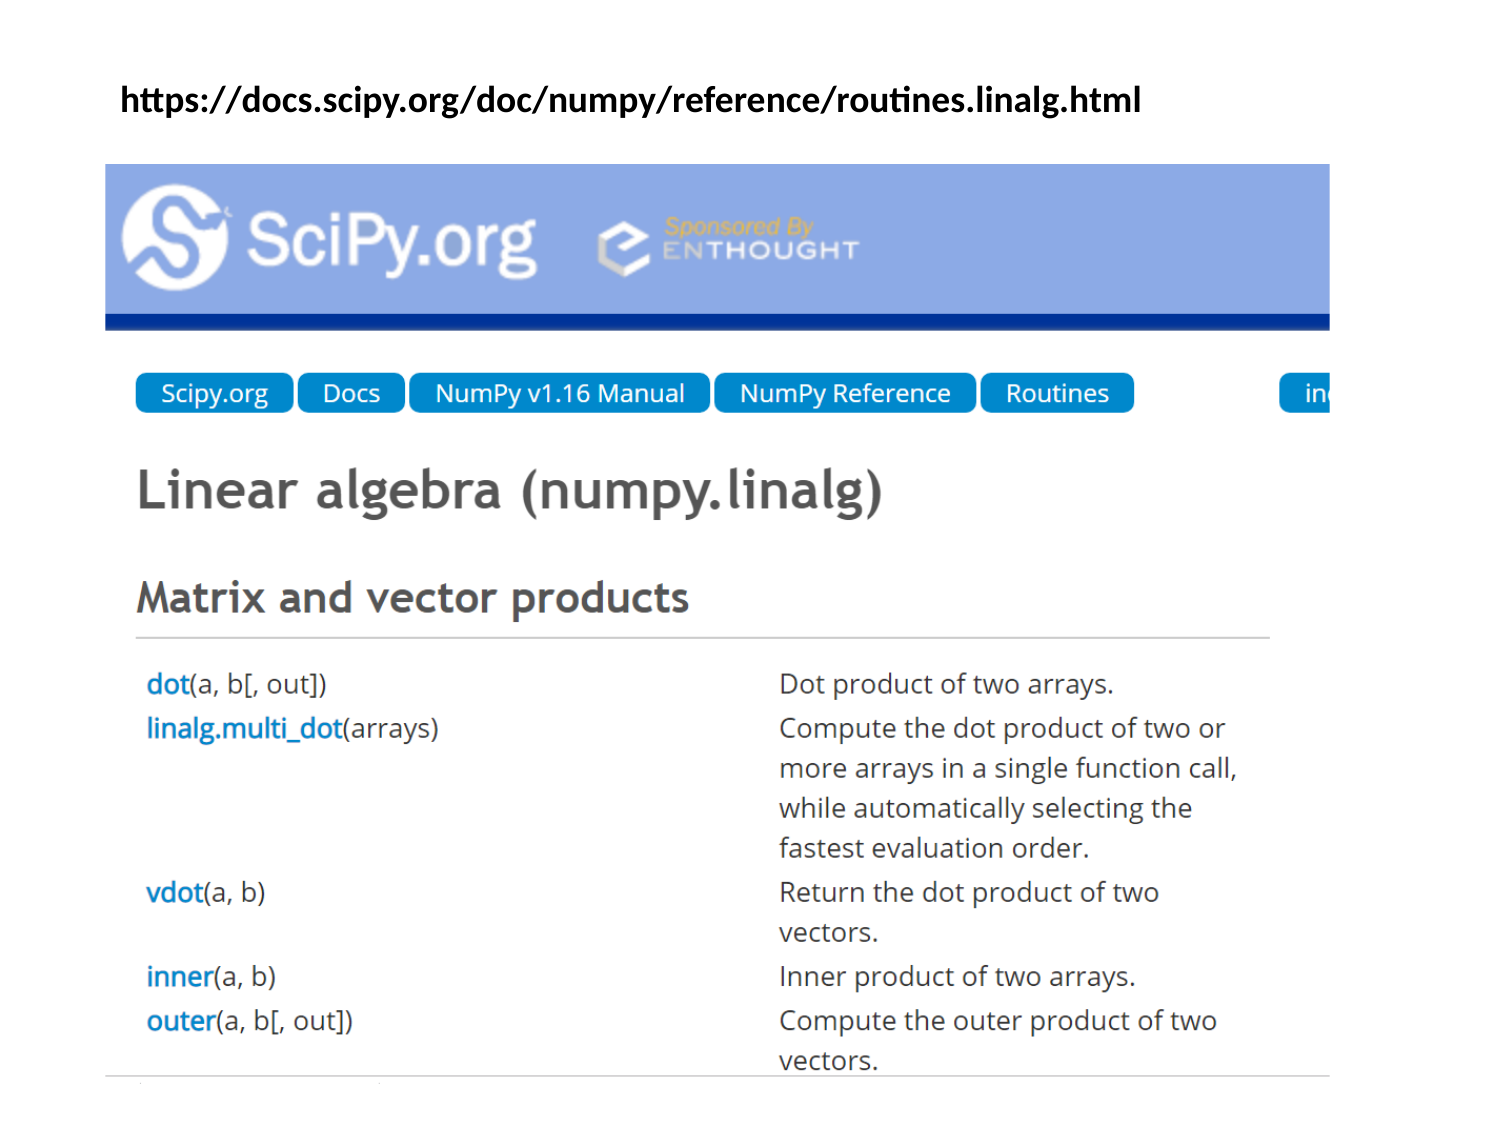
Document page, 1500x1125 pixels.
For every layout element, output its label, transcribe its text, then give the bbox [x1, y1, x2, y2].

text_box https://docs.scipy.org/doc/numpy/reference/routines.linalg.html [105, 67, 1269, 128]
picture [1314, 389, 1325, 402]
picture [105, 164, 1330, 1084]
